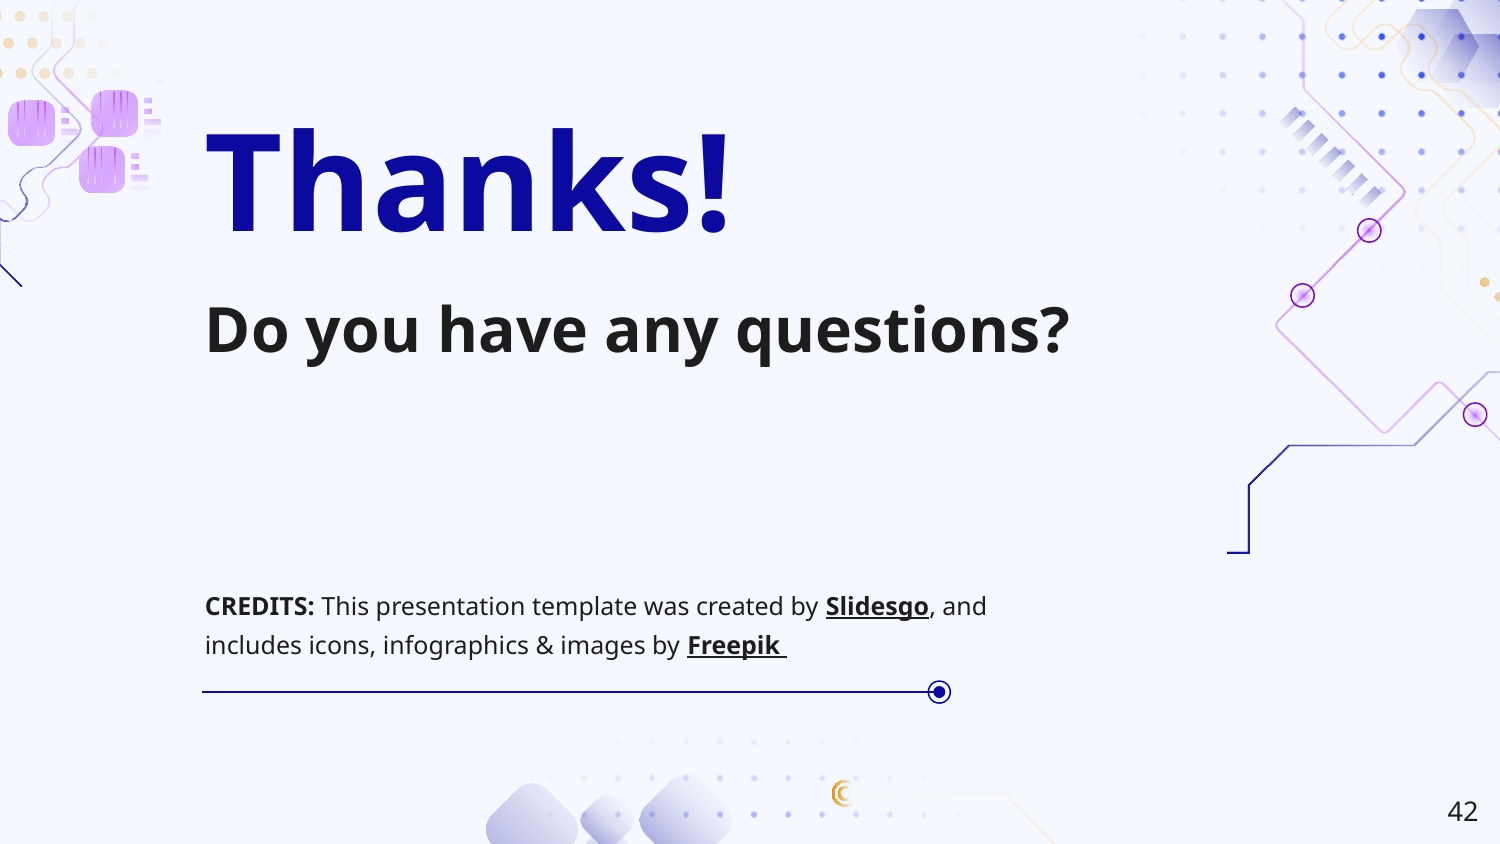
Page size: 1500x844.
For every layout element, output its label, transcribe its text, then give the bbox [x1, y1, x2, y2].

picture [436, 701, 1019, 844]
slide_number ‹#› [1403, 779, 1494, 844]
subtitle Do you have any questions? [189, 264, 1105, 468]
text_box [1110, 0, 1500, 710]
picture [835, 783, 856, 804]
title Thanks! [189, 81, 1031, 255]
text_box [202, 680, 951, 704]
